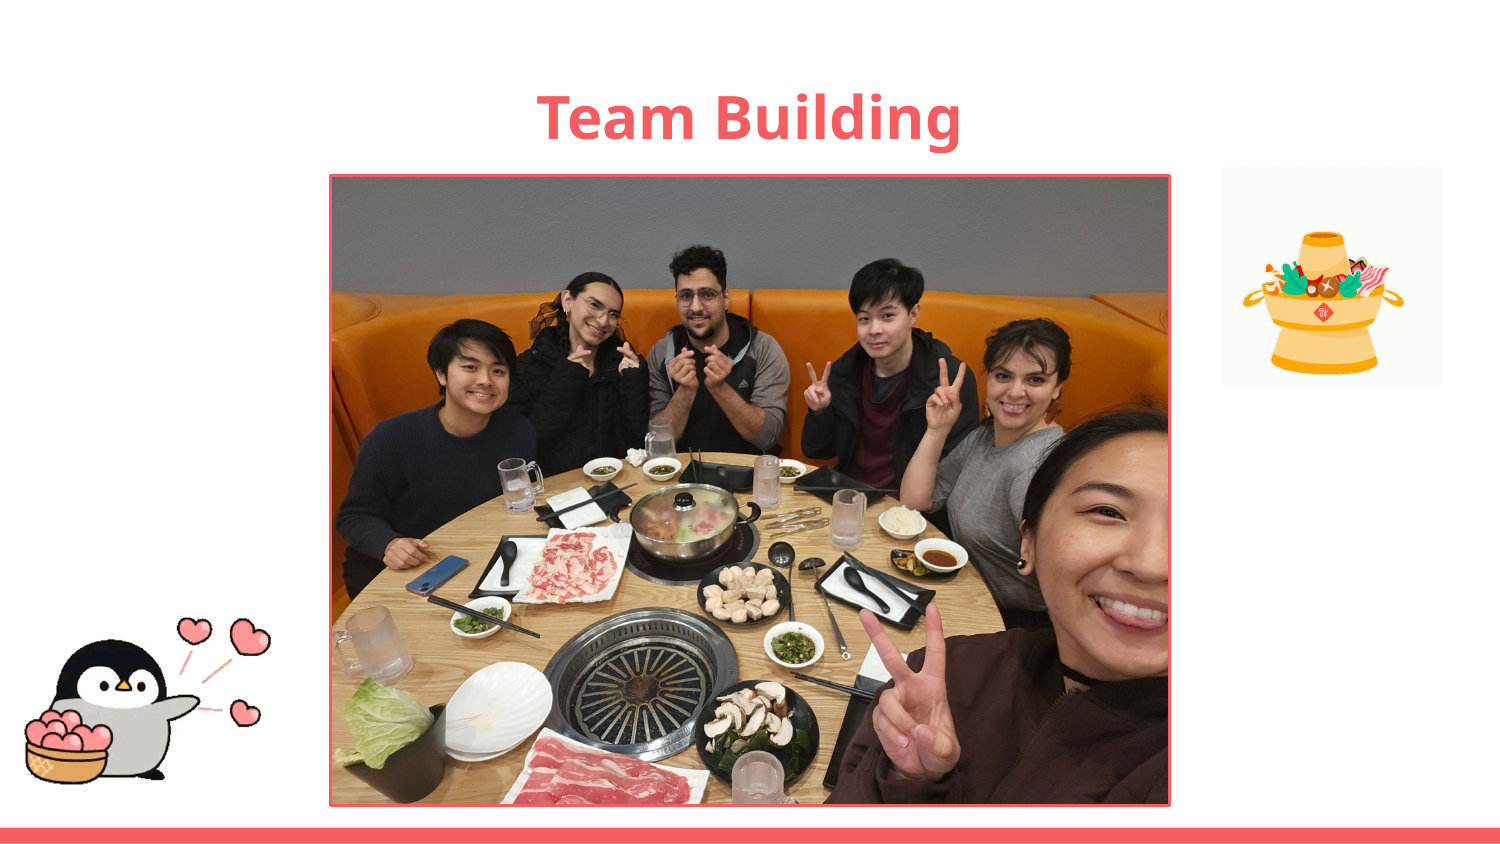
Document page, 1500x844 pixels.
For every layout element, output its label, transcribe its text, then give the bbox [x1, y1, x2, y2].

picture [1222, 166, 1441, 385]
title Team Building [51, 64, 1449, 167]
picture [331, 176, 1169, 804]
picture [0, 573, 305, 804]
